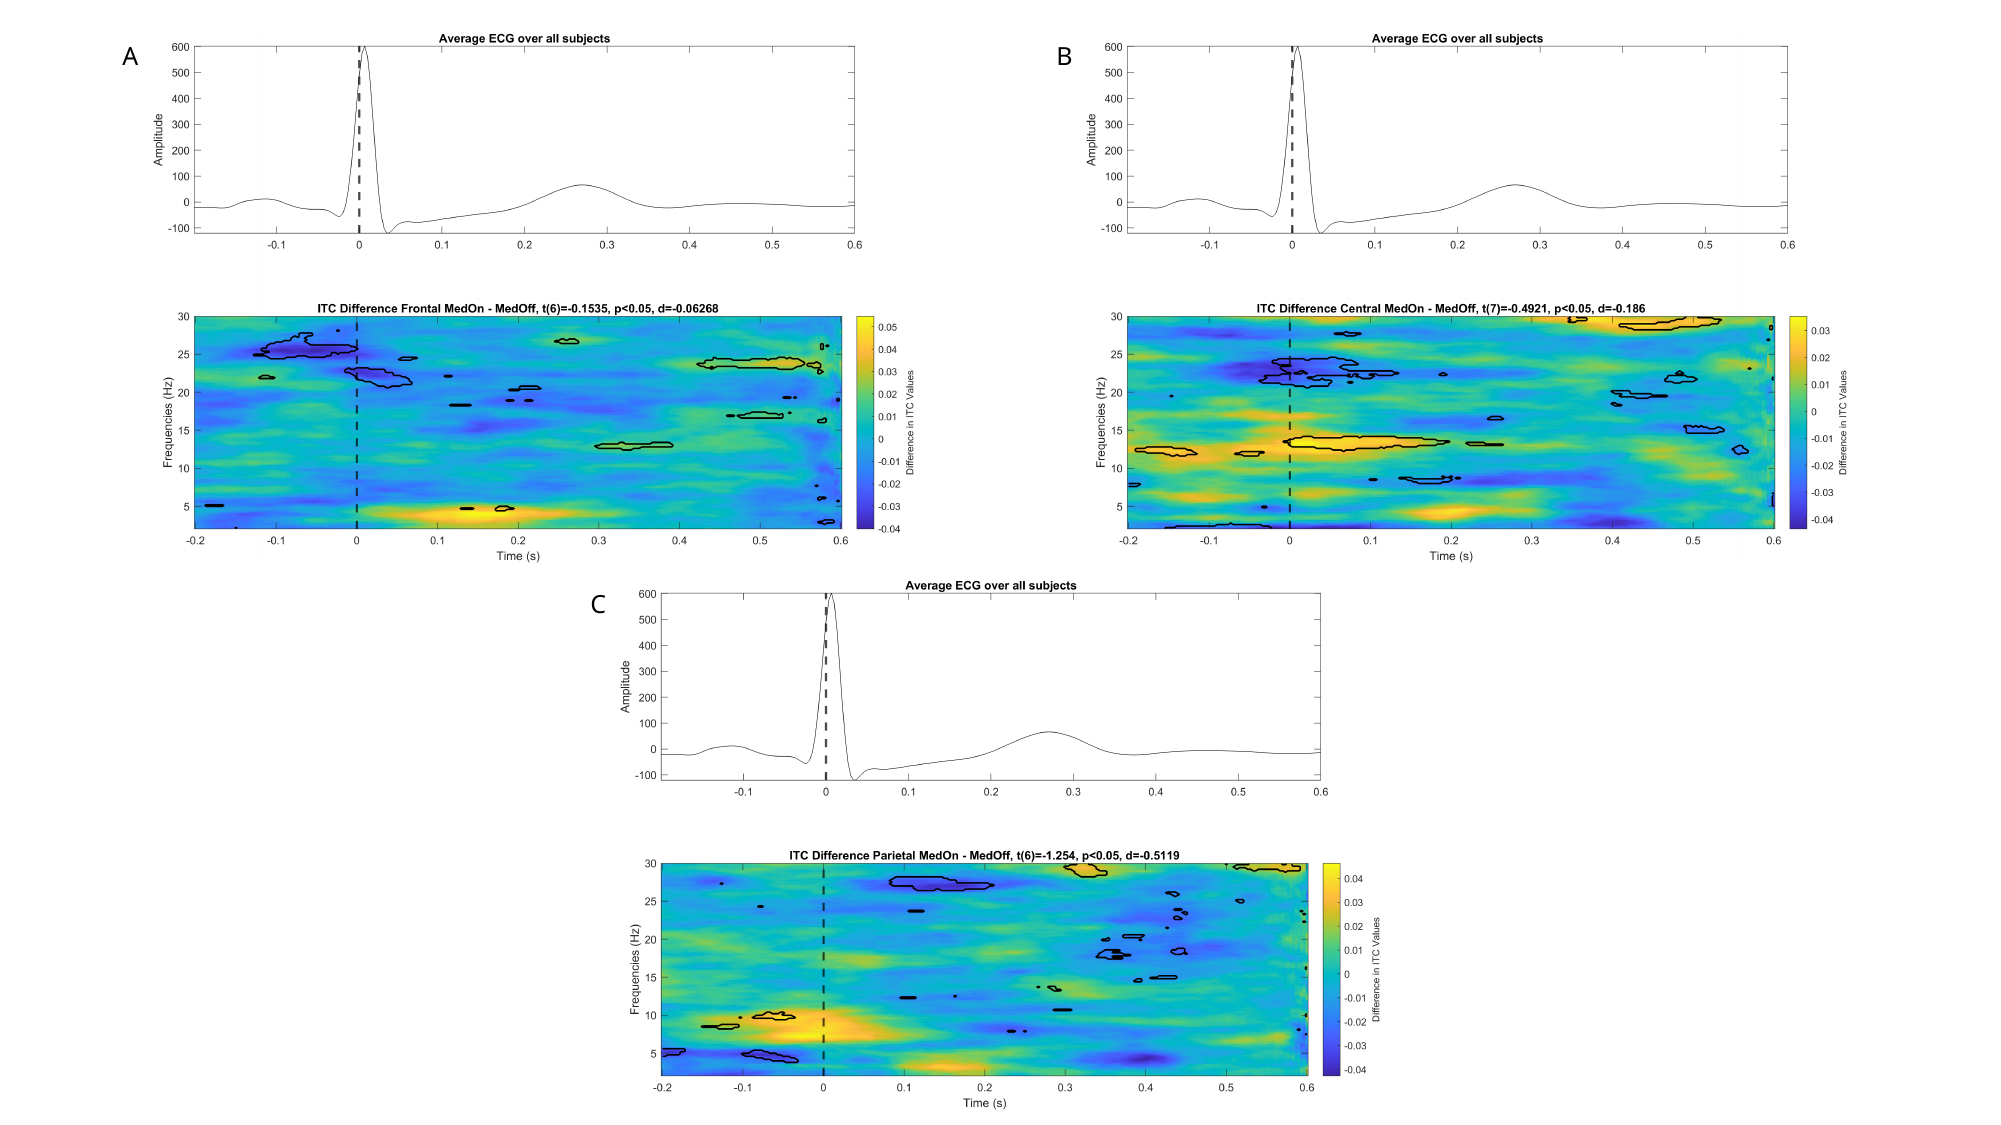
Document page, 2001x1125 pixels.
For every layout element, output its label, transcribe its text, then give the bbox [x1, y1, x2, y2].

text_box C [575, 580, 620, 626]
text_box B [1041, 33, 1086, 79]
picture [1086, 33, 1847, 563]
picture [153, 33, 914, 563]
picture [620, 580, 1380, 1110]
text_box A [107, 33, 153, 79]
